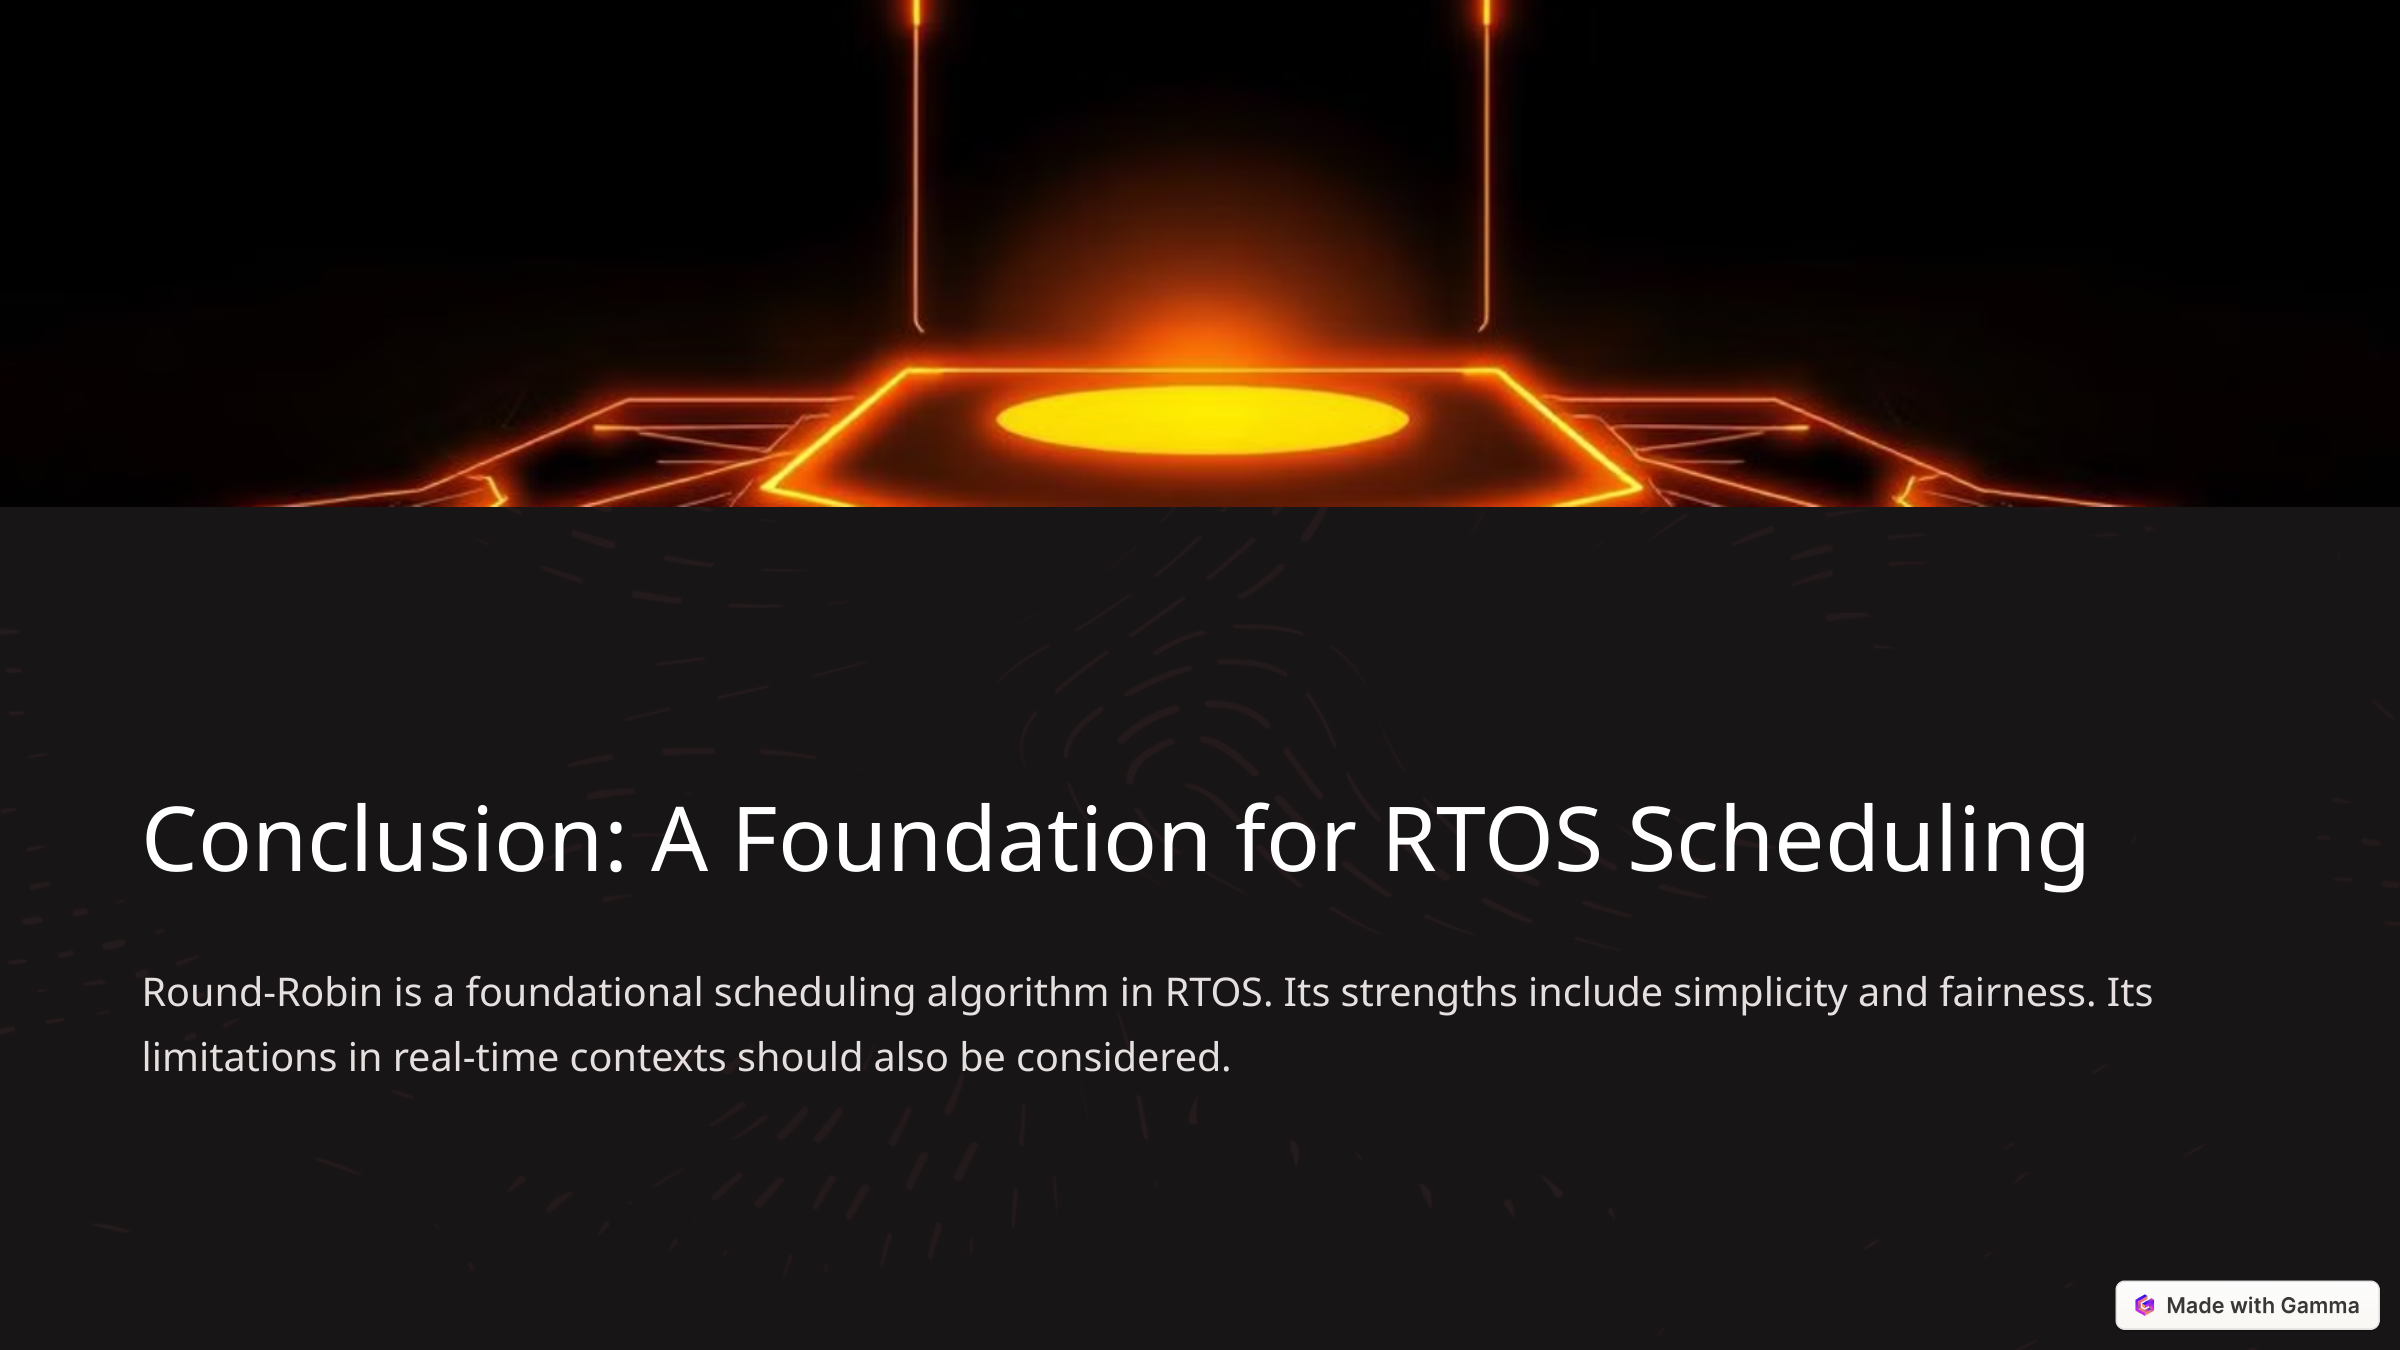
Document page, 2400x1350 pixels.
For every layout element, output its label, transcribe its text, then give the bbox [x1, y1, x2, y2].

picture [2106, 1271, 2389, 1339]
picture [0, 0, 2400, 507]
text_box Conclusion: A Foundation for RTOS Scheduling [141, 776, 1960, 890]
text_box Round-Robin is a foundational scheduling algorithm in RTOS. Its strengths include simplicity and fairness. Its limitations in real-time contexts should also be considered. [141, 949, 2259, 1080]
